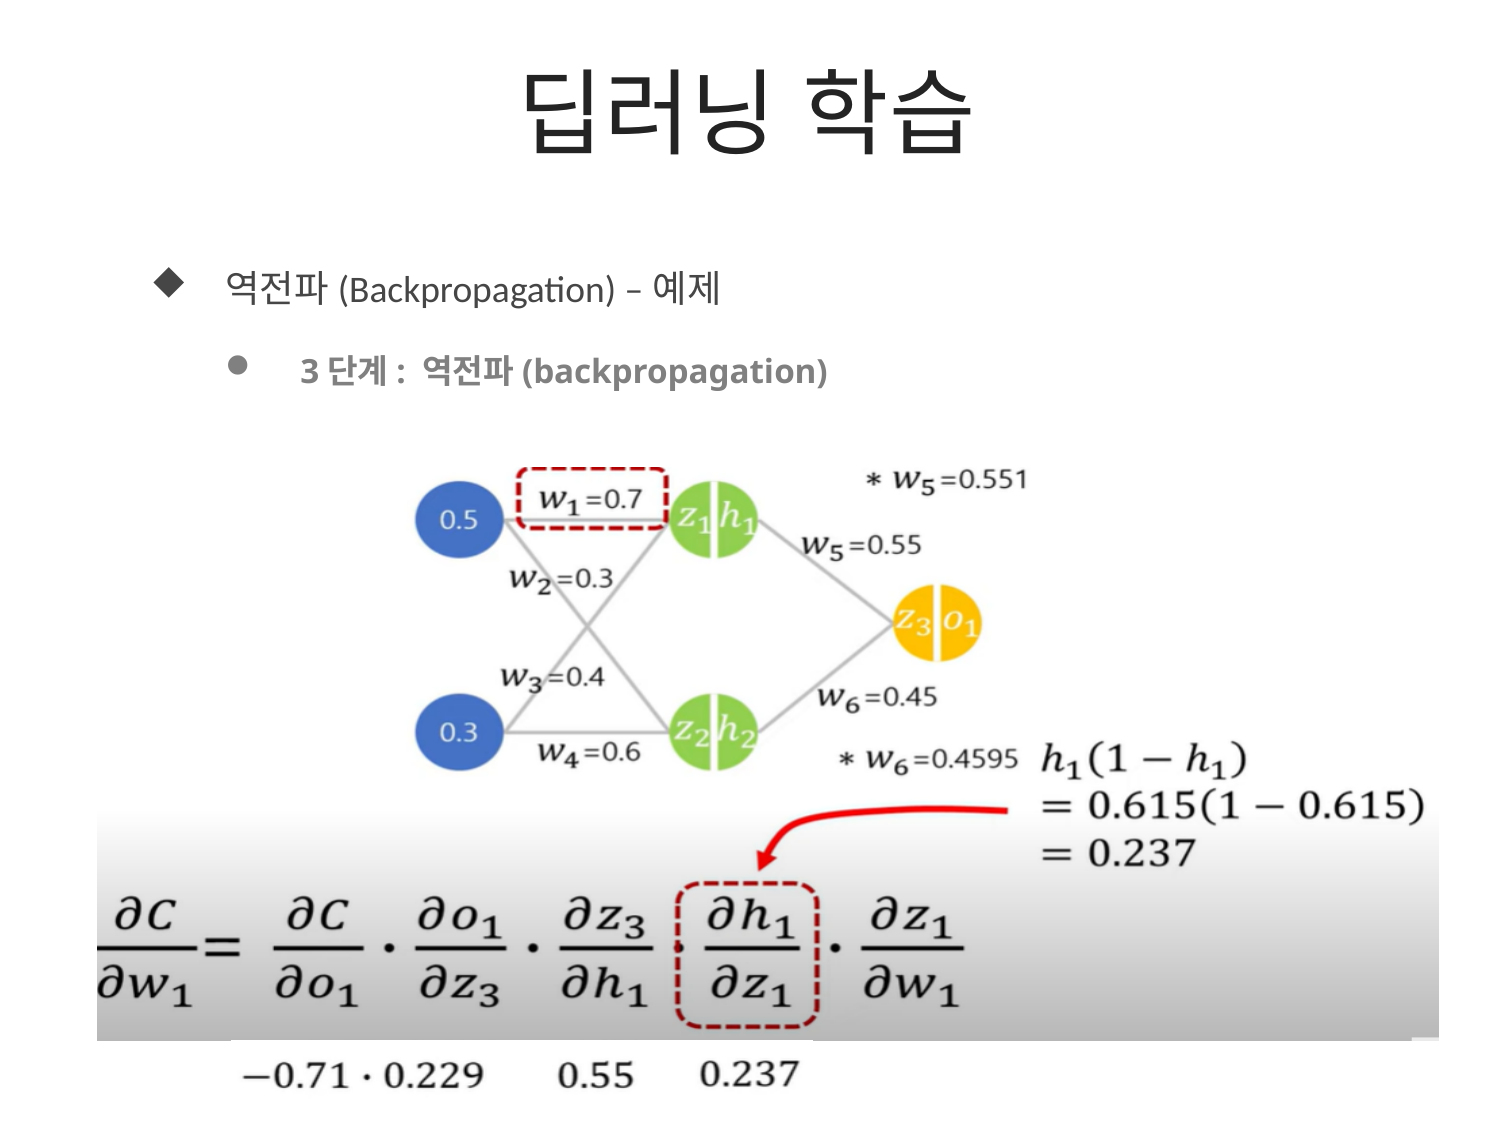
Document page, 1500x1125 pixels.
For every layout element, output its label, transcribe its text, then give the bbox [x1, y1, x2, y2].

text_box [97, 467, 1440, 1101]
text_box 딥러닝 학습 [81, 42, 1412, 174]
text_box 역전파(Backpropagation) –예제 3단계: 역전파(backpropagation) [135, 212, 1327, 398]
